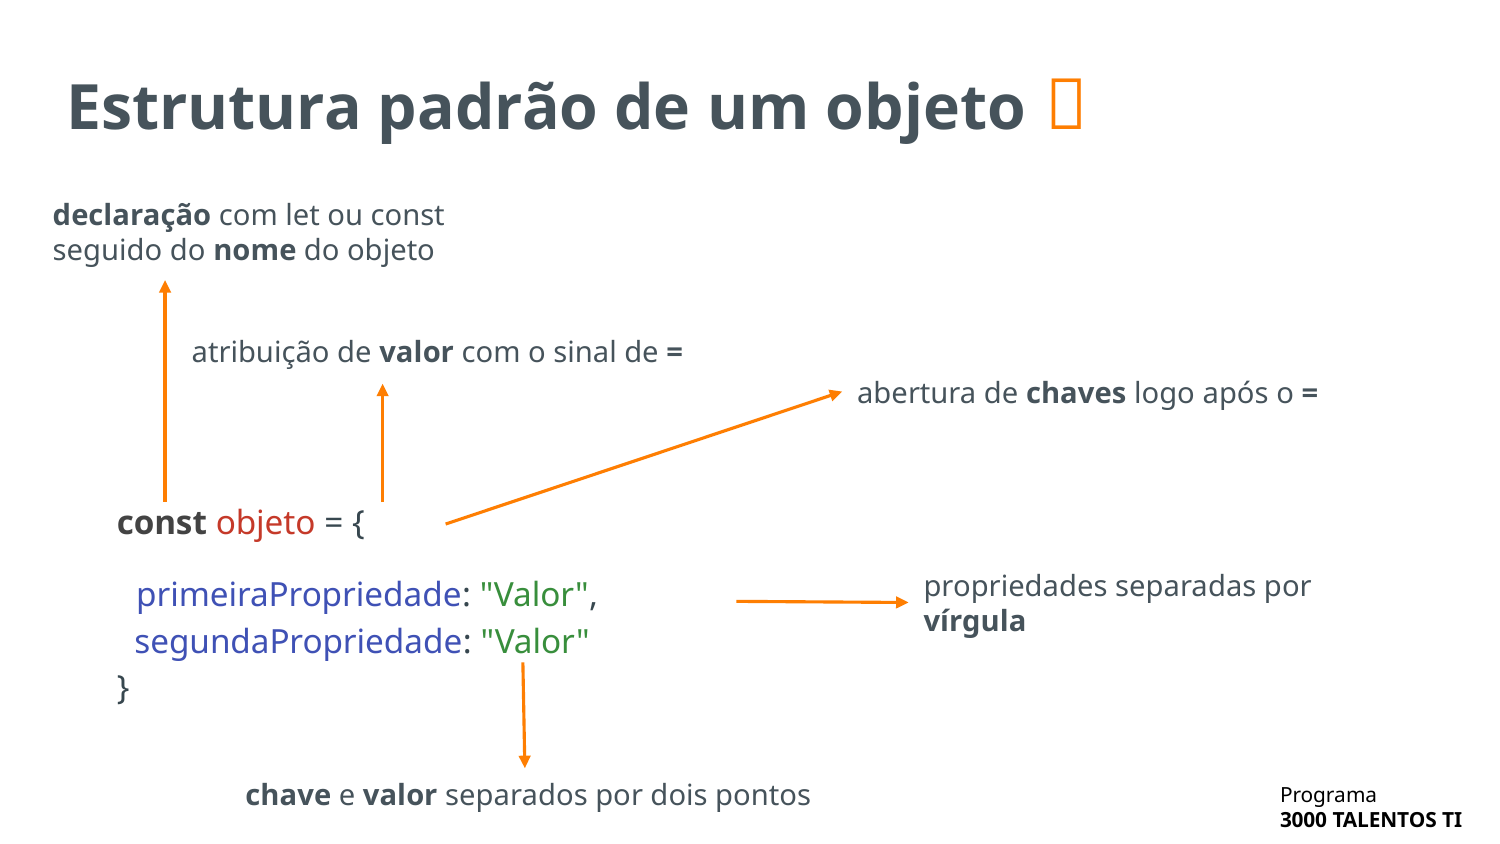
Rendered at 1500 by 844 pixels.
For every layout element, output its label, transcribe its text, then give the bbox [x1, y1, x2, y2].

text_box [176, 317, 751, 503]
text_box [445, 358, 1490, 525]
text_box const objeto = { primeiraPropriedade: "Valor", segundaPropriedade: "Valor" } [101, 511, 921, 762]
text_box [736, 552, 1399, 654]
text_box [230, 662, 879, 828]
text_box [37, 180, 508, 503]
title Estrutura padrão de um objeto 👔 [51, 20, 1336, 182]
